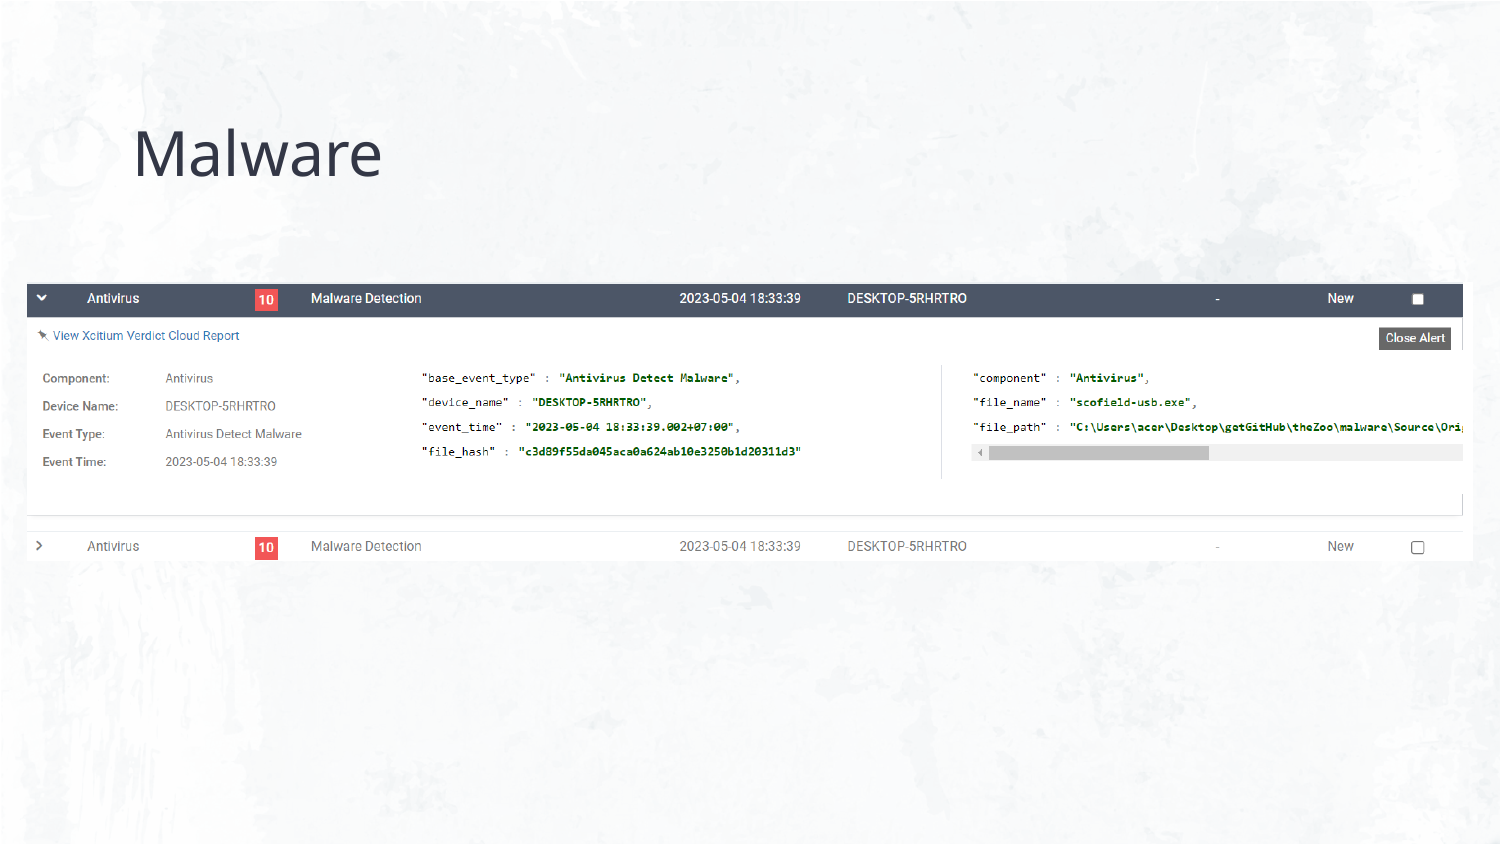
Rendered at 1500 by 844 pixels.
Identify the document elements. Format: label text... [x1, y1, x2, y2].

picture [2, 2, 1500, 844]
title Malware [117, 87, 1383, 204]
